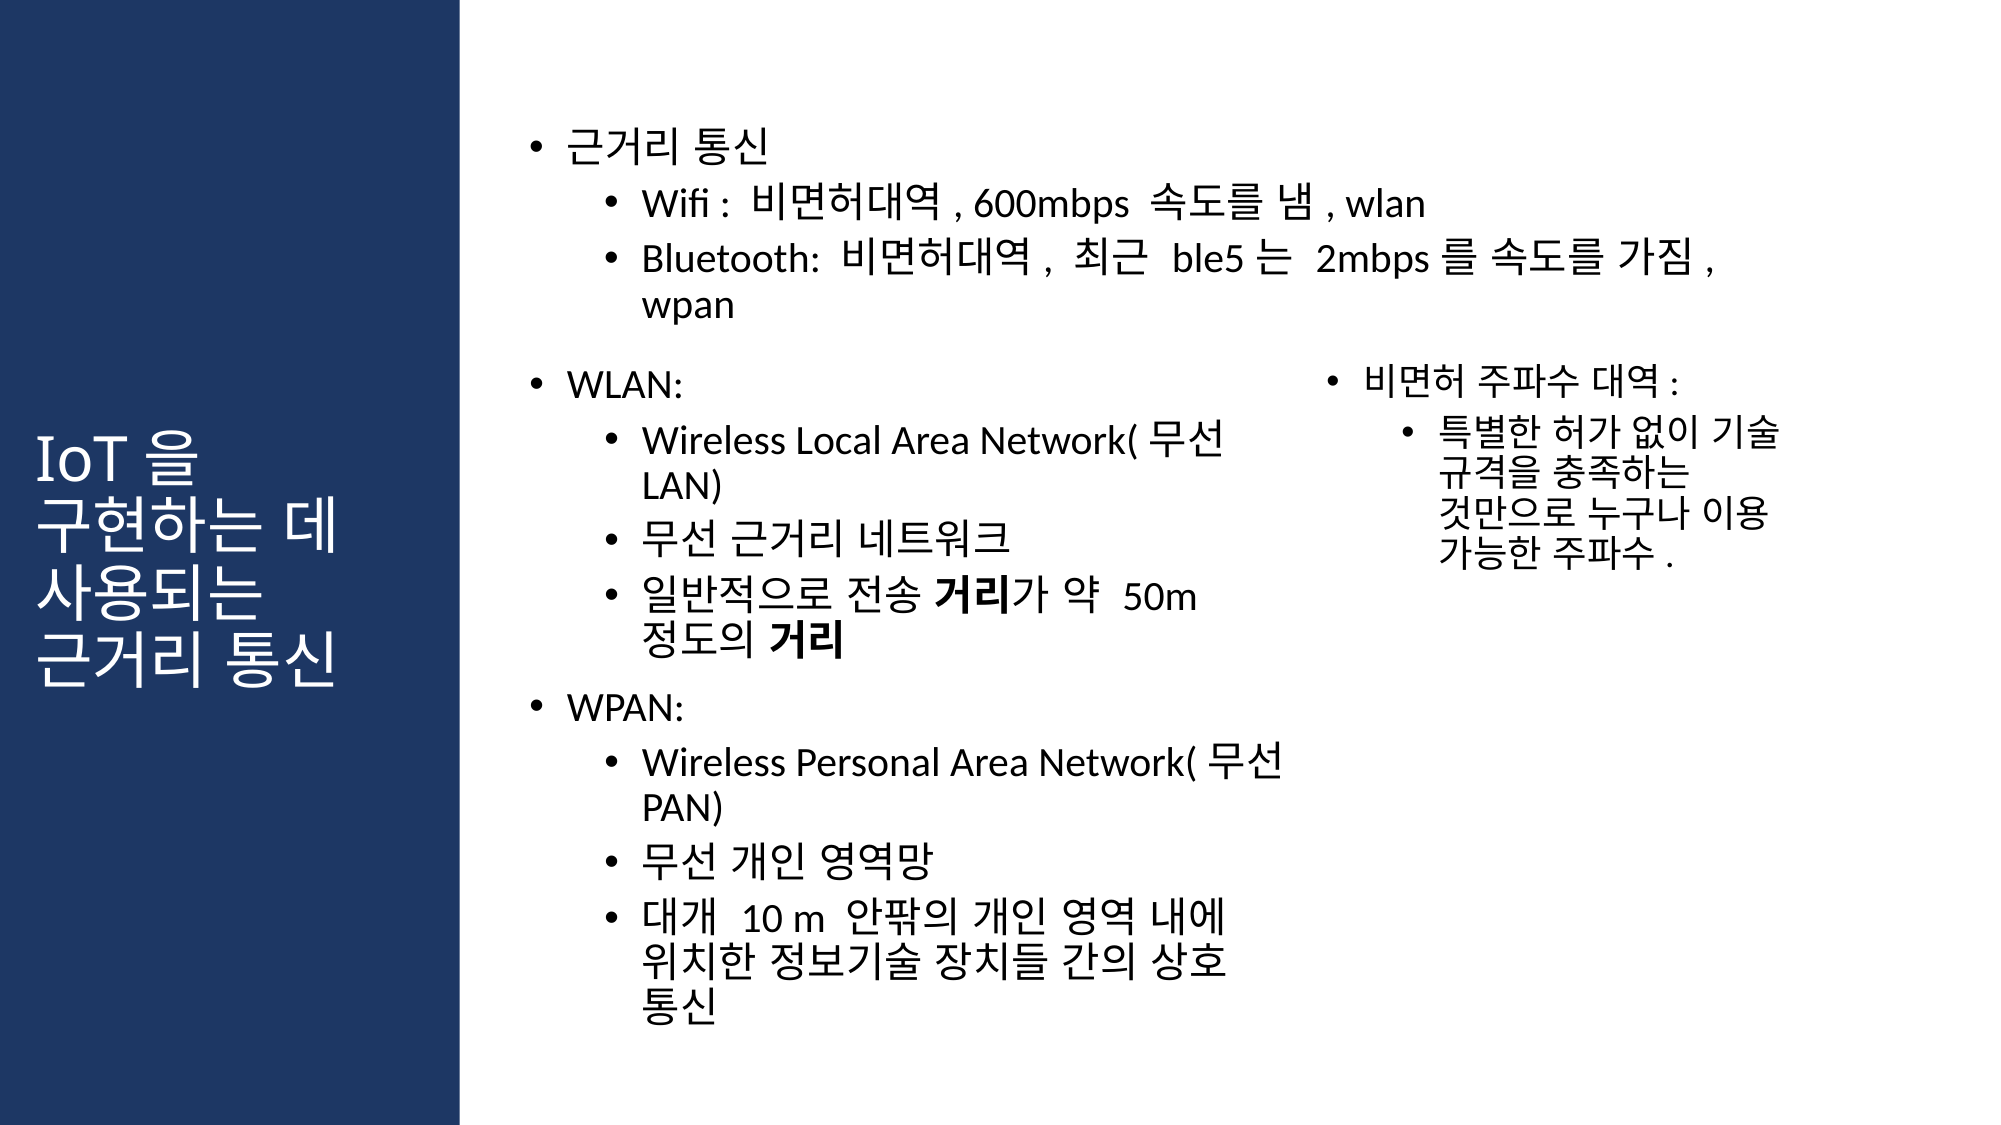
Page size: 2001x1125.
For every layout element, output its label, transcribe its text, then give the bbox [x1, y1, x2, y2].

title IoT을 구현하는 데 사용되는 근거리 통신 [19, 169, 450, 956]
text_box WLAN: Wireless Local Area Network(무선 LAN) 무선 근거리 네트워크 일반적으로 전송 거리가 약 50m 정도의 거리 WPAN: Wireless Personal Area Network(무선 PAN) 무선 개인 영역망 대개 10 m 안팎의 개인 영역 내에 위치한 정보기술 장치들 간의 상호 통신 [514, 415, 1312, 1074]
text_box 비면허 주파수 대역: 특별한 허가 없이 기술 규격을 충족하는 것만으로 누구나 이용 가능한 주파수. [1311, 355, 1808, 889]
text_box [0, 0, 461, 1125]
text_box 근거리 통신 Wifi : 비면허대역, 600mbps 속도를 냄, wlan Bluetooth: 비면허대역, 최근 ble5는 2mbps를 속도를 가짐, wpan [514, 118, 1747, 415]
